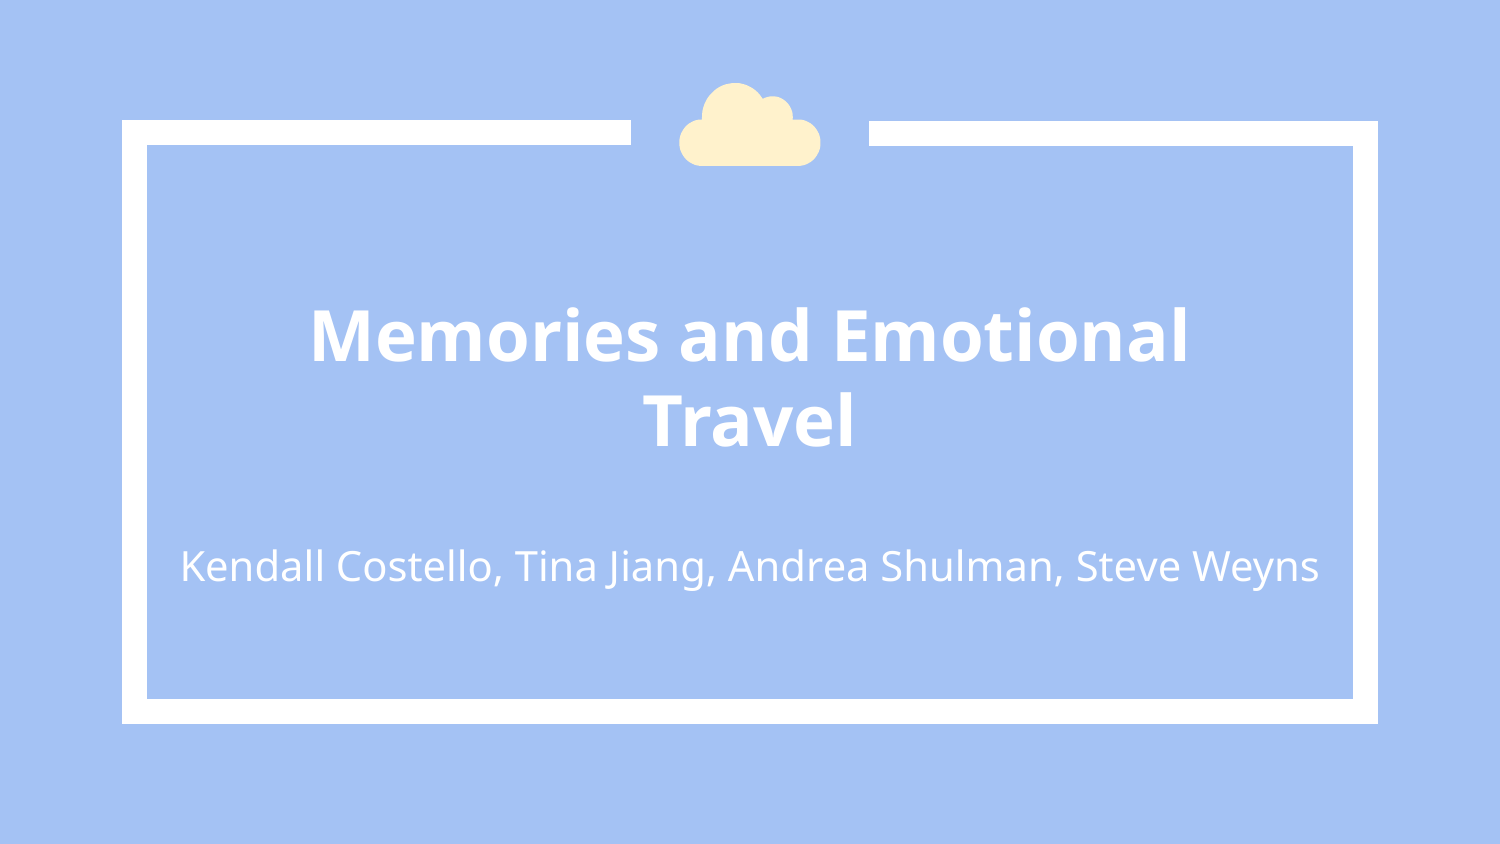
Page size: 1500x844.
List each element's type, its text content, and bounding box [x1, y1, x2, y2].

text_box [679, 83, 821, 166]
list Kendall Costello, Tina Jiang, Andrea Shulman, Steve Weyns [141, 517, 1359, 646]
title Memories and Emotional Travel [202, 280, 1298, 472]
